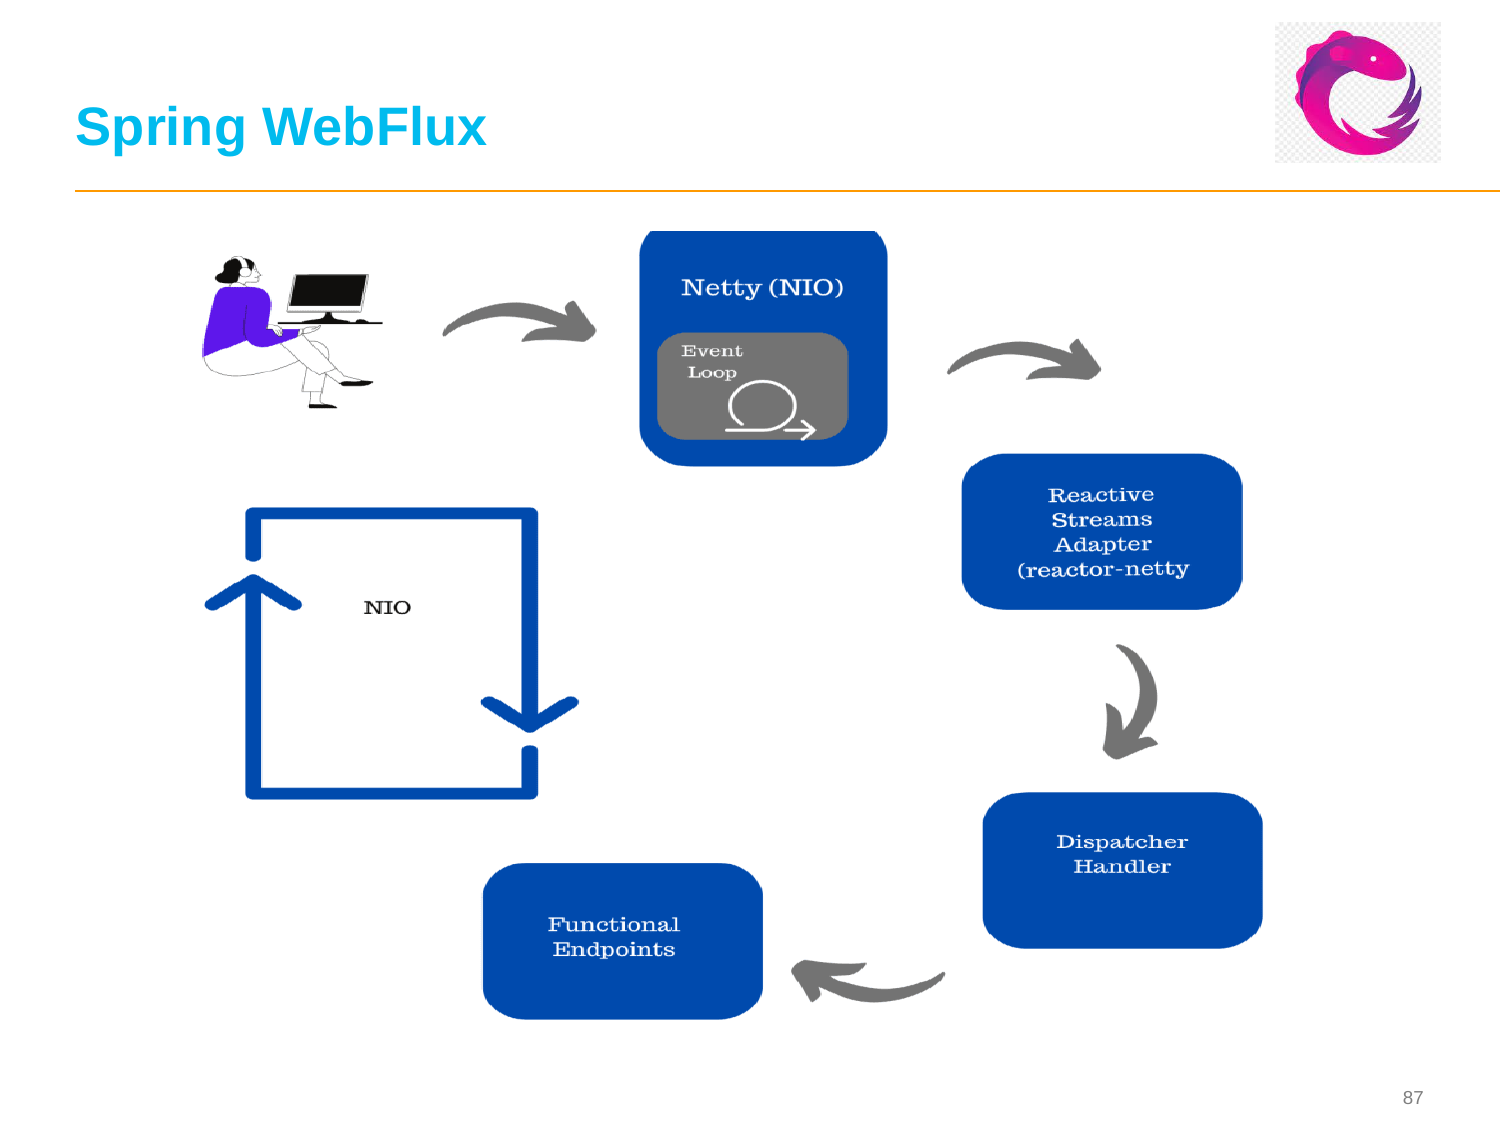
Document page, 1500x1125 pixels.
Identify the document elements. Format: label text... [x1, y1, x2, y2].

title Spring WebFlux [75, 27, 1422, 157]
picture [162, 230, 1288, 1076]
picture [1275, 22, 1441, 163]
